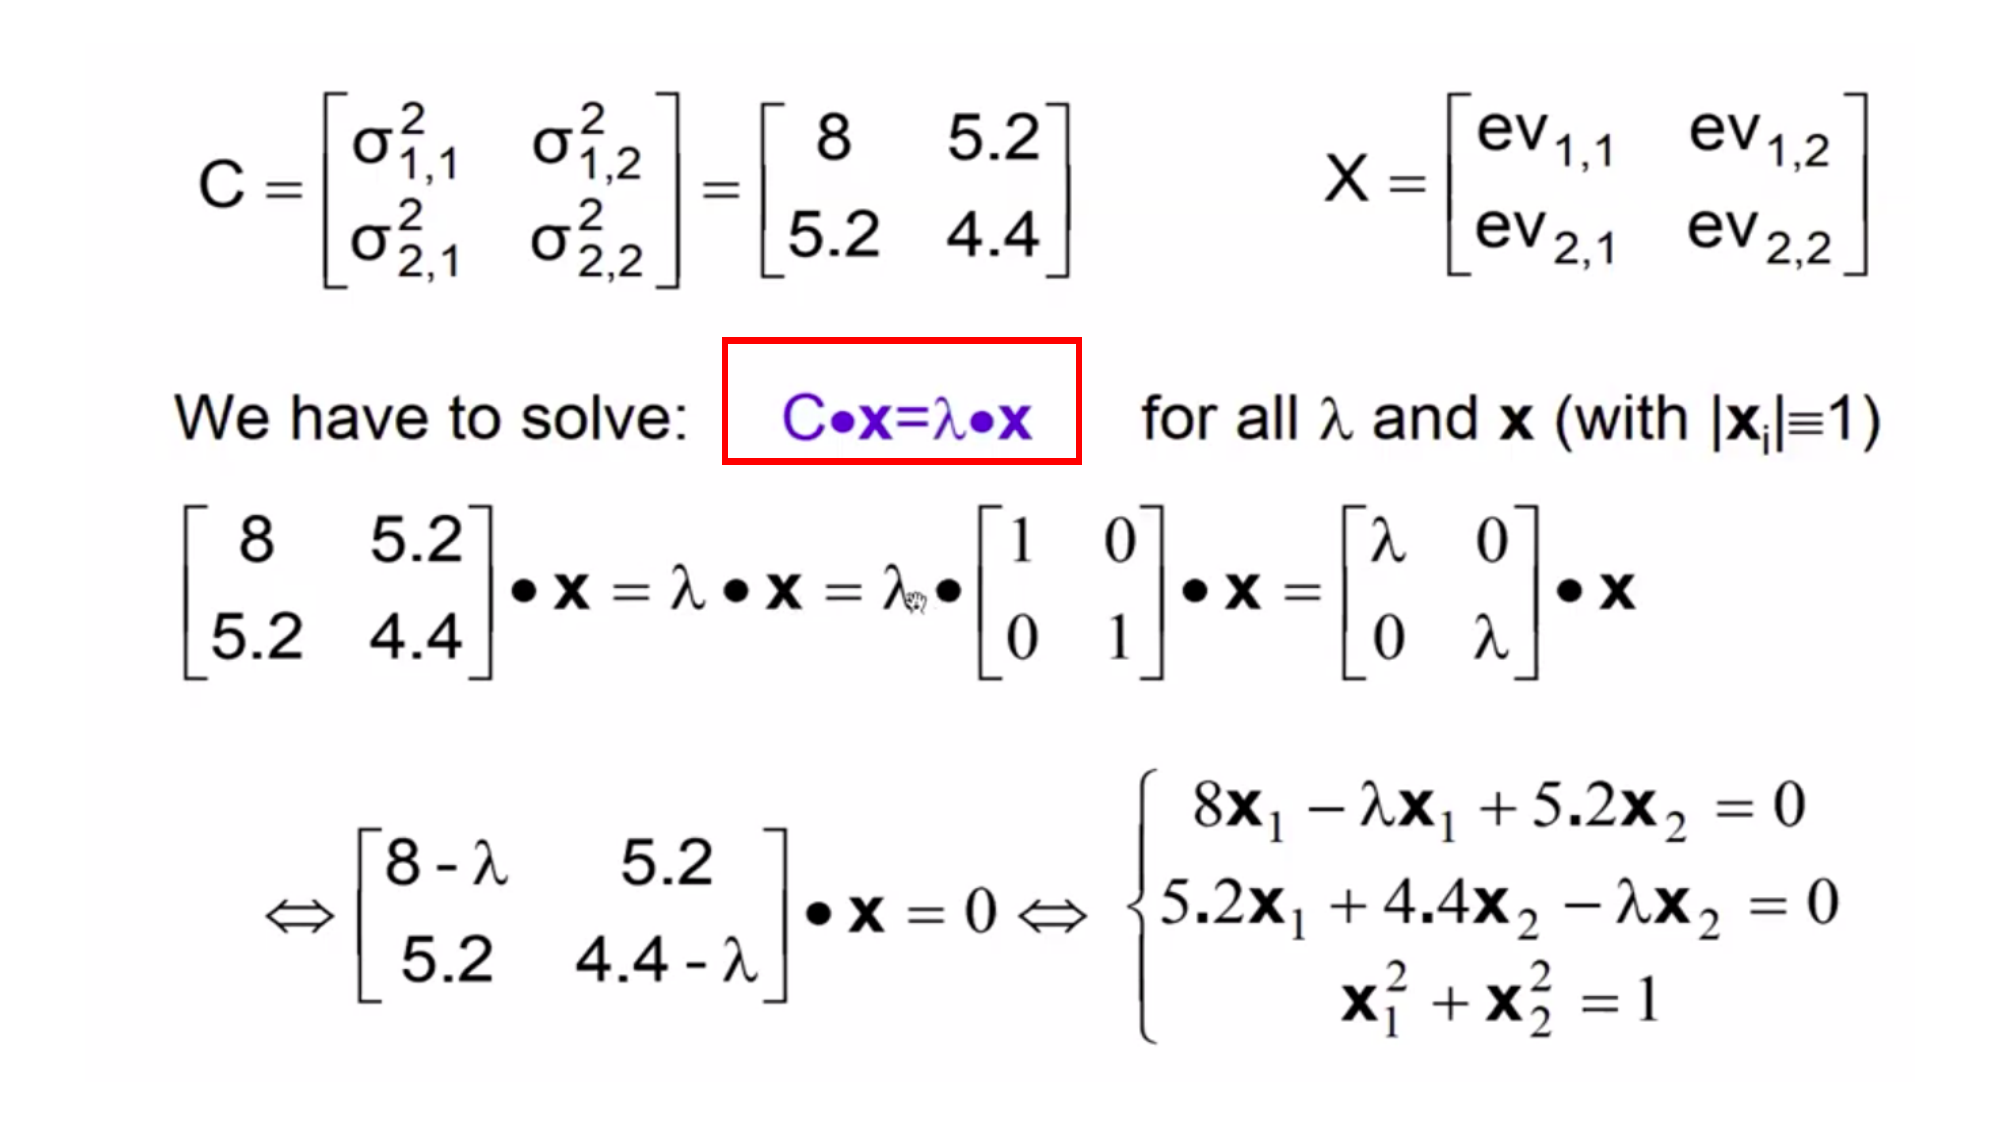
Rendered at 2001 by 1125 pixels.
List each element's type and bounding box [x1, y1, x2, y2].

list [85, 43, 1915, 1082]
